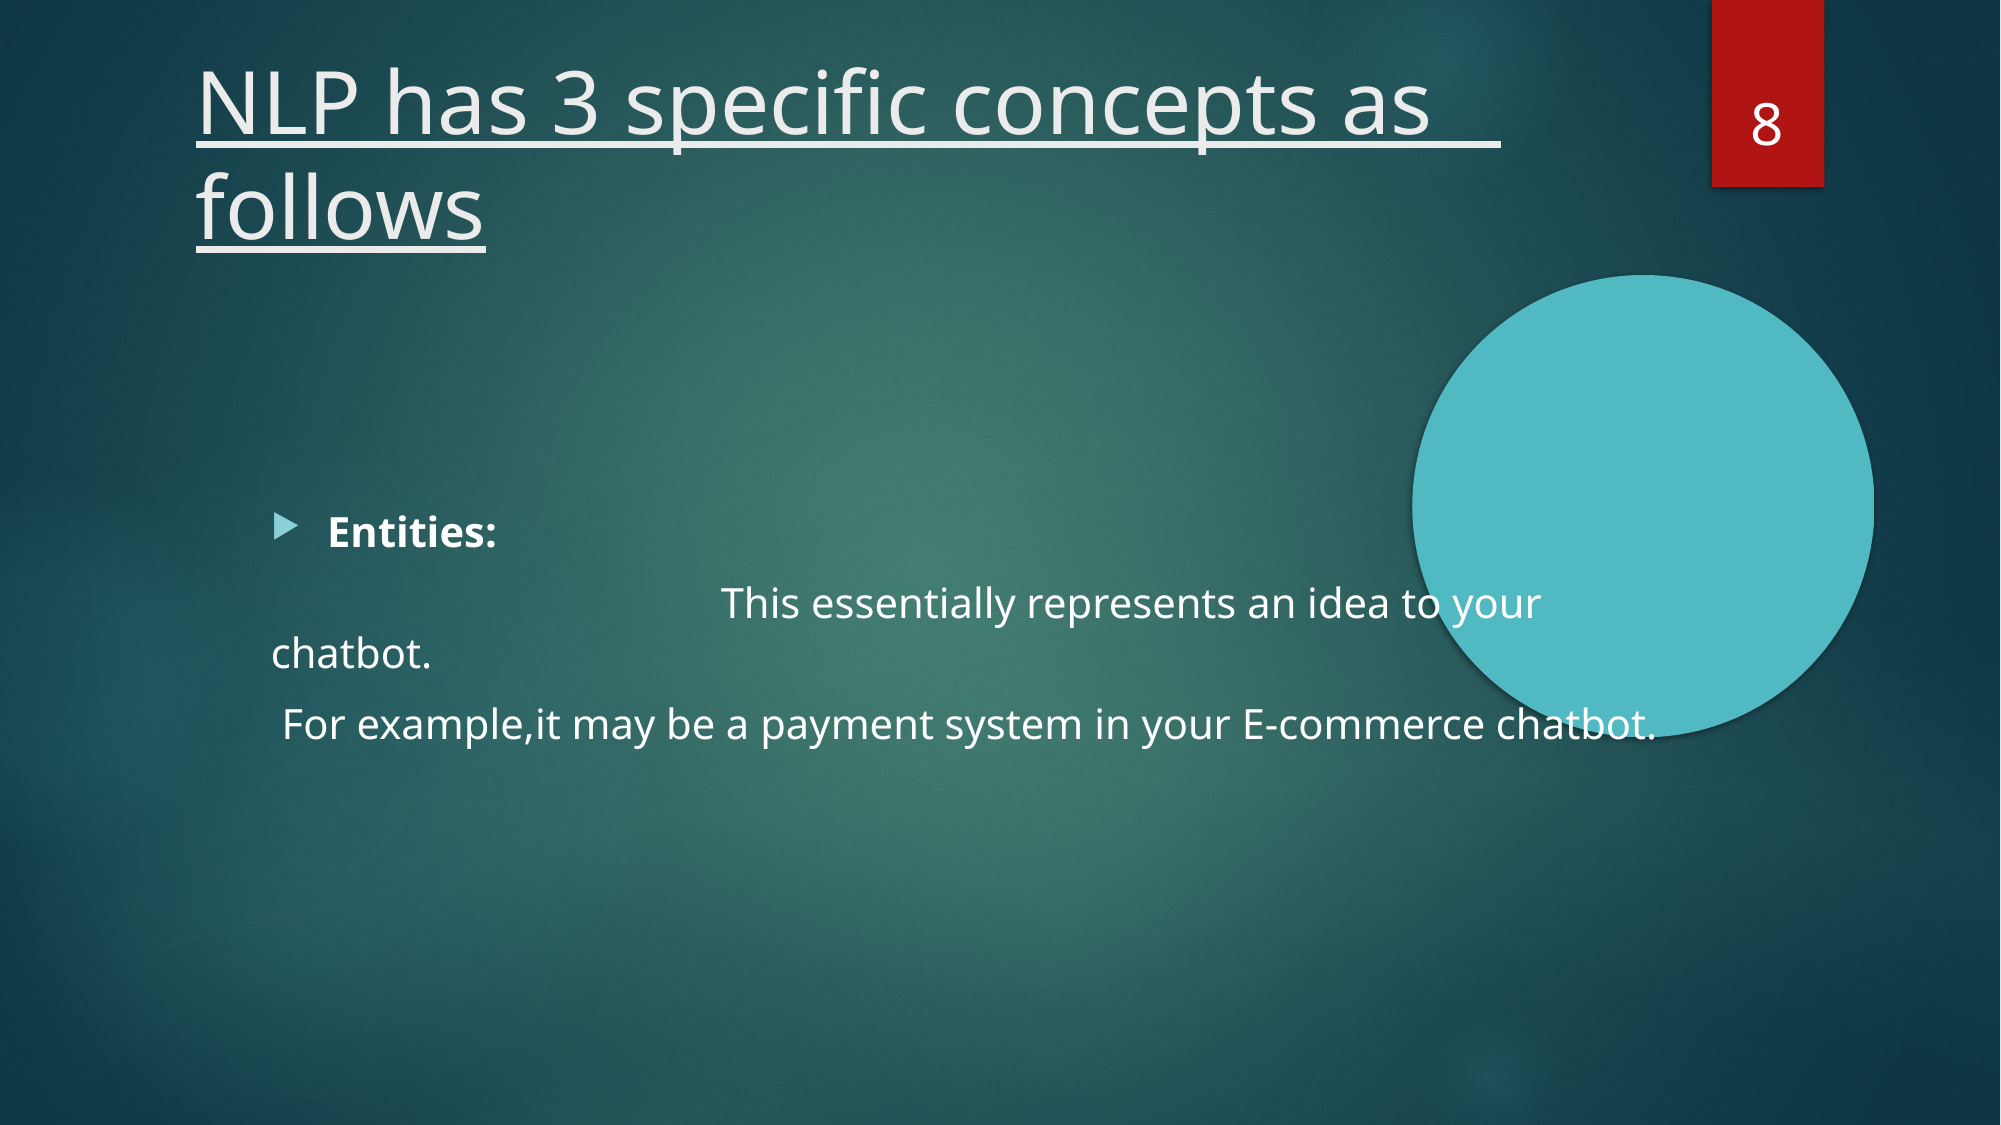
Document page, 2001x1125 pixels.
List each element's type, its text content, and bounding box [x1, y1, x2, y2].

text_box NLP has 3 specific concepts as follows [181, 39, 1724, 270]
picture [0, 0, 2001, 1125]
text_box Entities: This essentially represents an idea to your chatbot. For example,it may be a payment system in your E-commerce chatbot. [256, 498, 1724, 860]
text_box 6 [1698, 48, 1836, 175]
